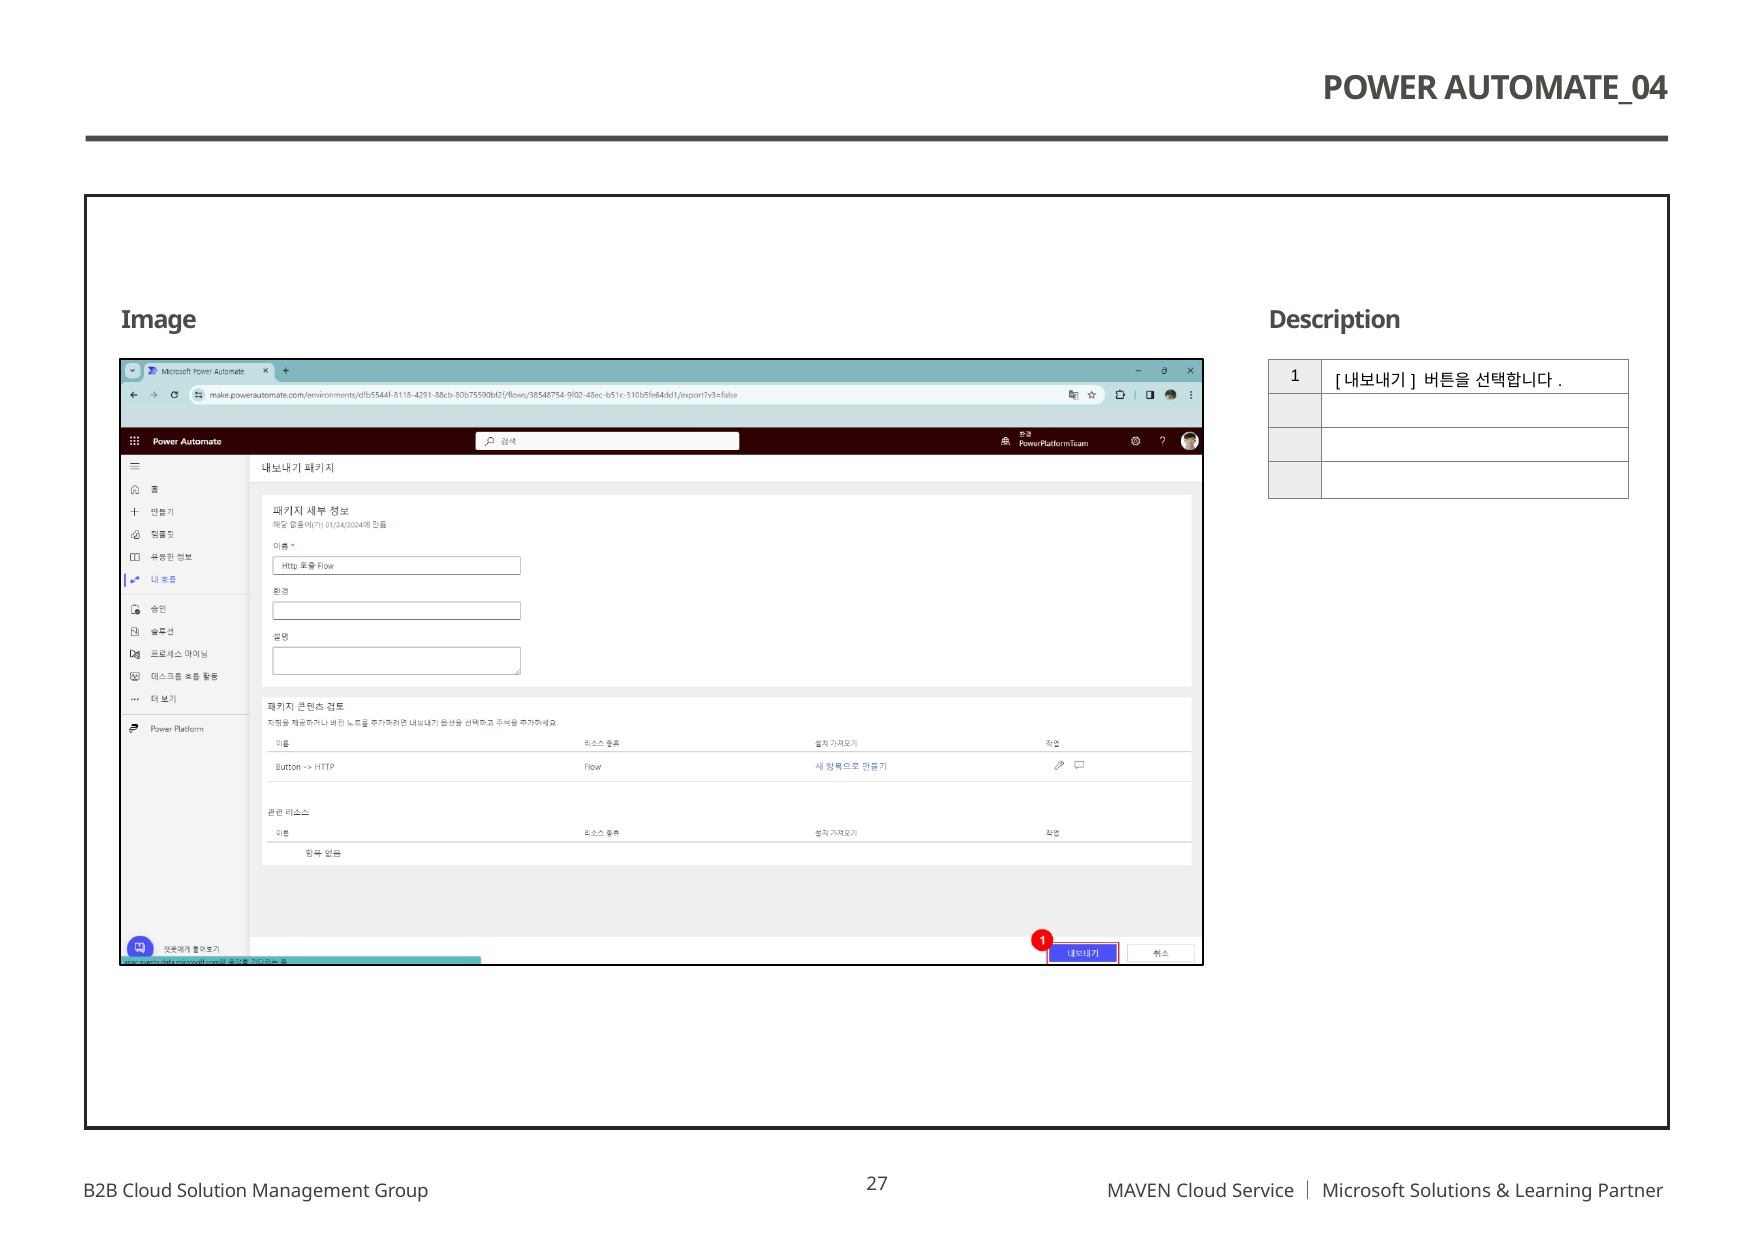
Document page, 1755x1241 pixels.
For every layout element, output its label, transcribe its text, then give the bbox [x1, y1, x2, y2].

table_header 1 [1269, 360, 1321, 393]
text_box Description [1268, 303, 1629, 334]
text_box POWER AUTOMATE_04 [85, 66, 1669, 107]
text_box Image [121, 303, 482, 334]
table_cell [1269, 394, 1321, 427]
picture [121, 359, 1202, 964]
table_cell [1322, 462, 1628, 498]
text_box [85, 194, 1669, 1129]
table_cell [1322, 428, 1628, 461]
table_header [내보내기] 버튼을 선택합니다. [1322, 360, 1628, 393]
table_cell [1322, 394, 1628, 427]
table_cell [1269, 428, 1321, 461]
table_cell [1269, 462, 1321, 498]
